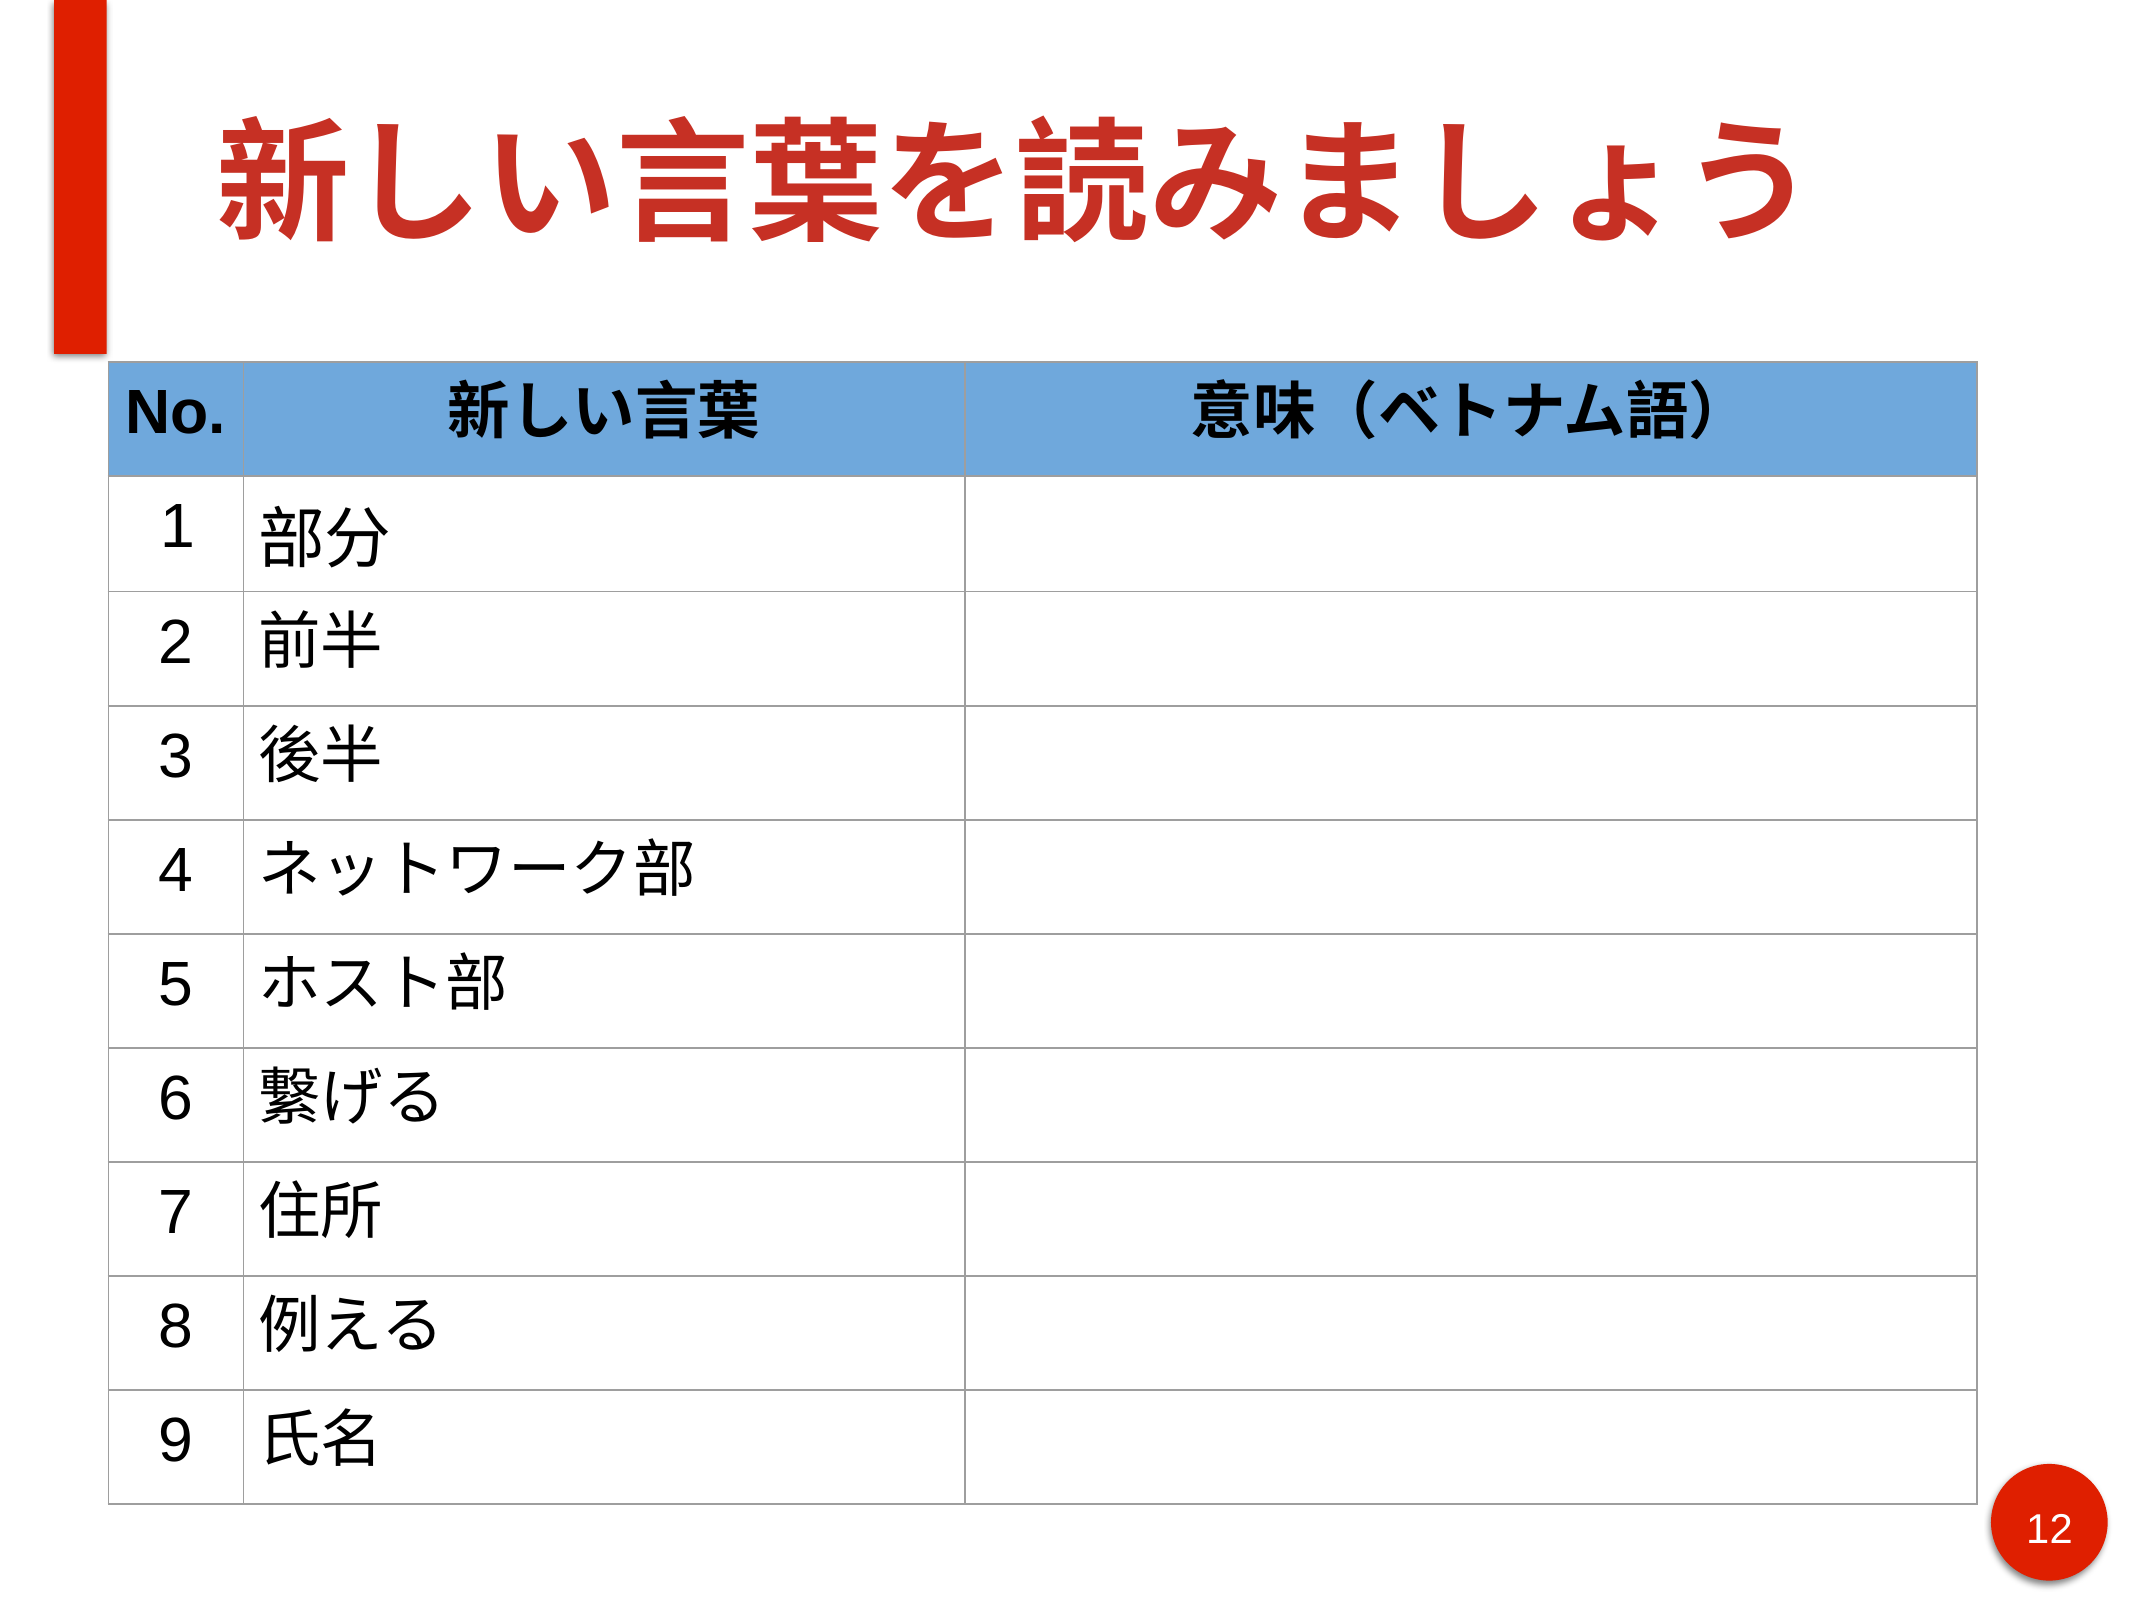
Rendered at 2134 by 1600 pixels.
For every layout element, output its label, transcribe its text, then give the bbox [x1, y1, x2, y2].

table_cell 3 [109, 707, 243, 819]
table_cell [966, 477, 1976, 591]
slide_number 12 [2012, 1493, 2087, 1552]
table_cell 8 [109, 1277, 243, 1389]
table_cell [966, 1391, 1976, 1503]
table_cell 前半 [244, 592, 964, 705]
table_cell 部分 [244, 477, 964, 591]
table_cell [966, 1049, 1976, 1161]
table_cell ネットワーク部 [244, 821, 964, 933]
table_cell [966, 821, 1976, 933]
table_cell 例える [244, 1277, 964, 1389]
table_cell 6 [109, 1049, 243, 1161]
table_cell 氏名 [244, 1391, 964, 1503]
table_cell 5 [109, 935, 243, 1047]
table_cell [966, 935, 1976, 1047]
table_cell 2 [109, 592, 243, 705]
table_header 新しい言葉 [244, 363, 964, 475]
table_cell 7 [109, 1163, 243, 1275]
table_cell [966, 592, 1976, 705]
title 新しい言葉を読みましょう [208, 18, 2030, 336]
table_cell ホスト部 [244, 935, 964, 1047]
table_header No. [109, 363, 243, 475]
table_cell 繋げる [244, 1049, 964, 1161]
table_cell 4 [109, 821, 243, 933]
table_cell [966, 1163, 1976, 1275]
table_header 意味（ベトナム語） [966, 363, 1976, 475]
table_cell [966, 707, 1976, 819]
table_cell 9 [109, 1391, 243, 1503]
table_cell 住所 [244, 1163, 964, 1275]
table_cell 後半 [244, 707, 964, 819]
table_cell [966, 1277, 1976, 1389]
table_cell 1 [109, 477, 243, 591]
